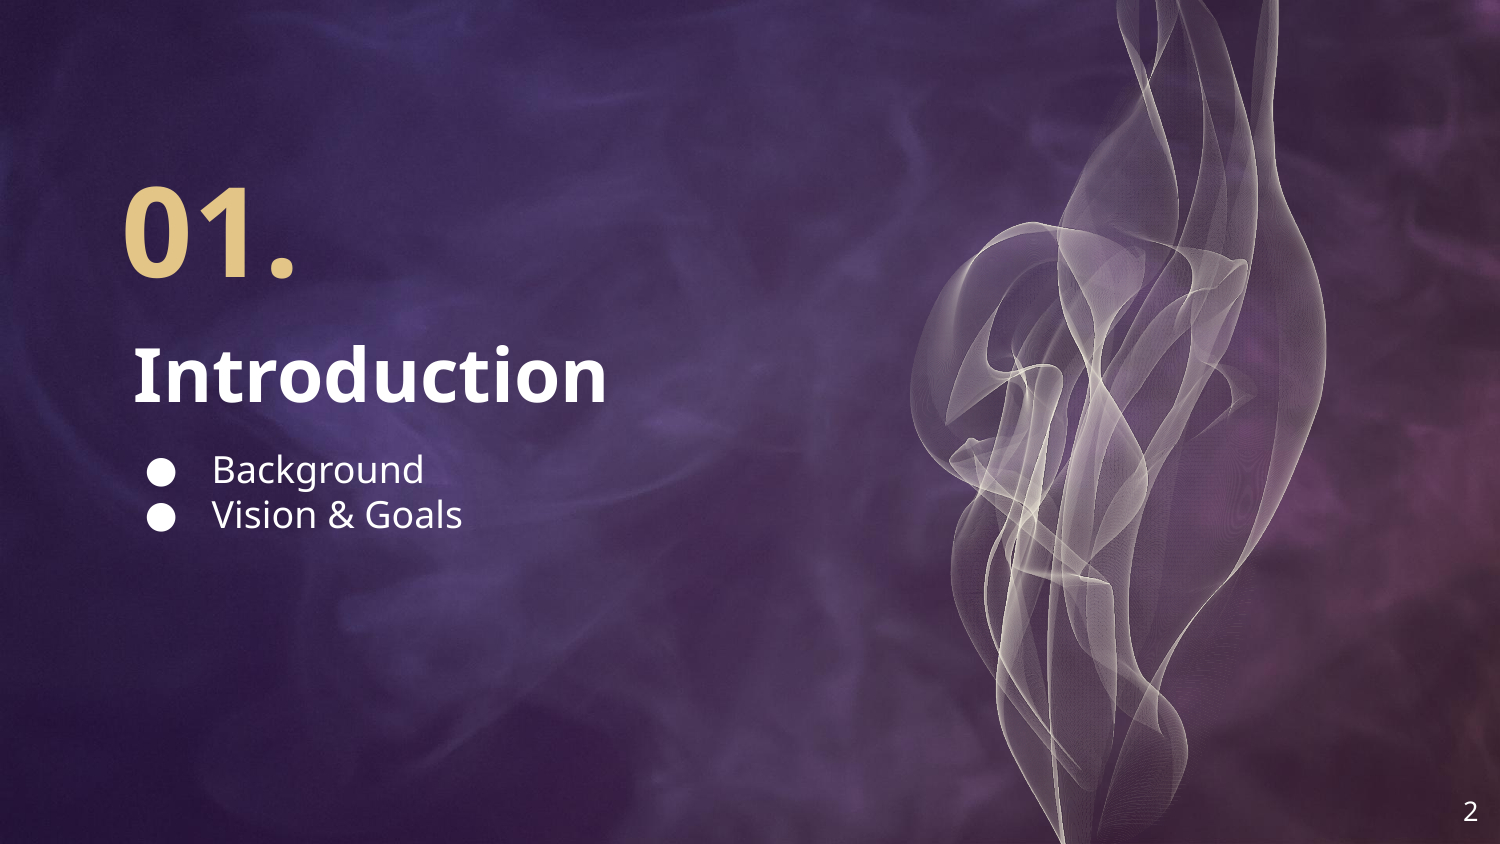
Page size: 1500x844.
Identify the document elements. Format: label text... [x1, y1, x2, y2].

subtitle Background Vision & Goals [121, 469, 561, 538]
title Introduction [118, 312, 907, 469]
picture [0, 0, 1500, 844]
title 01. [121, 152, 354, 295]
slide_number ‹#› [1403, 779, 1494, 844]
